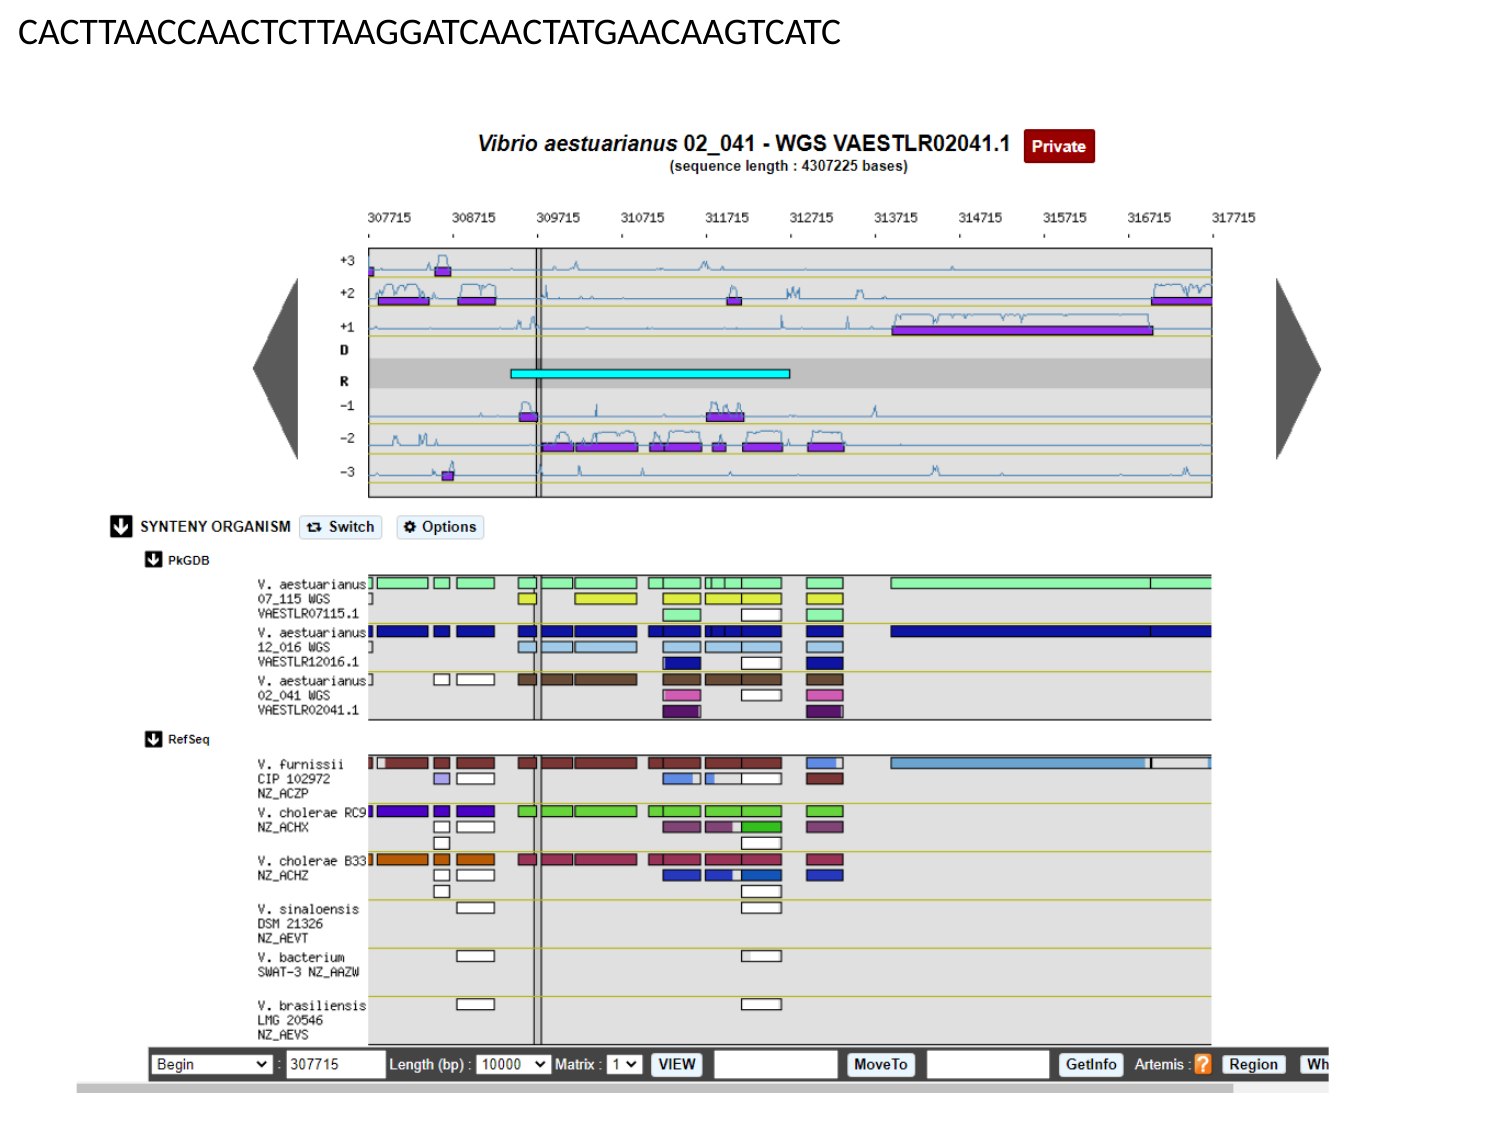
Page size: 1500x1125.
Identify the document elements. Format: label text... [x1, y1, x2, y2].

picture [76, 113, 1329, 1093]
text_box CACTTAACCAACTCTTAAGGATCAACTATGAACAAGTCATC [3, 0, 866, 60]
